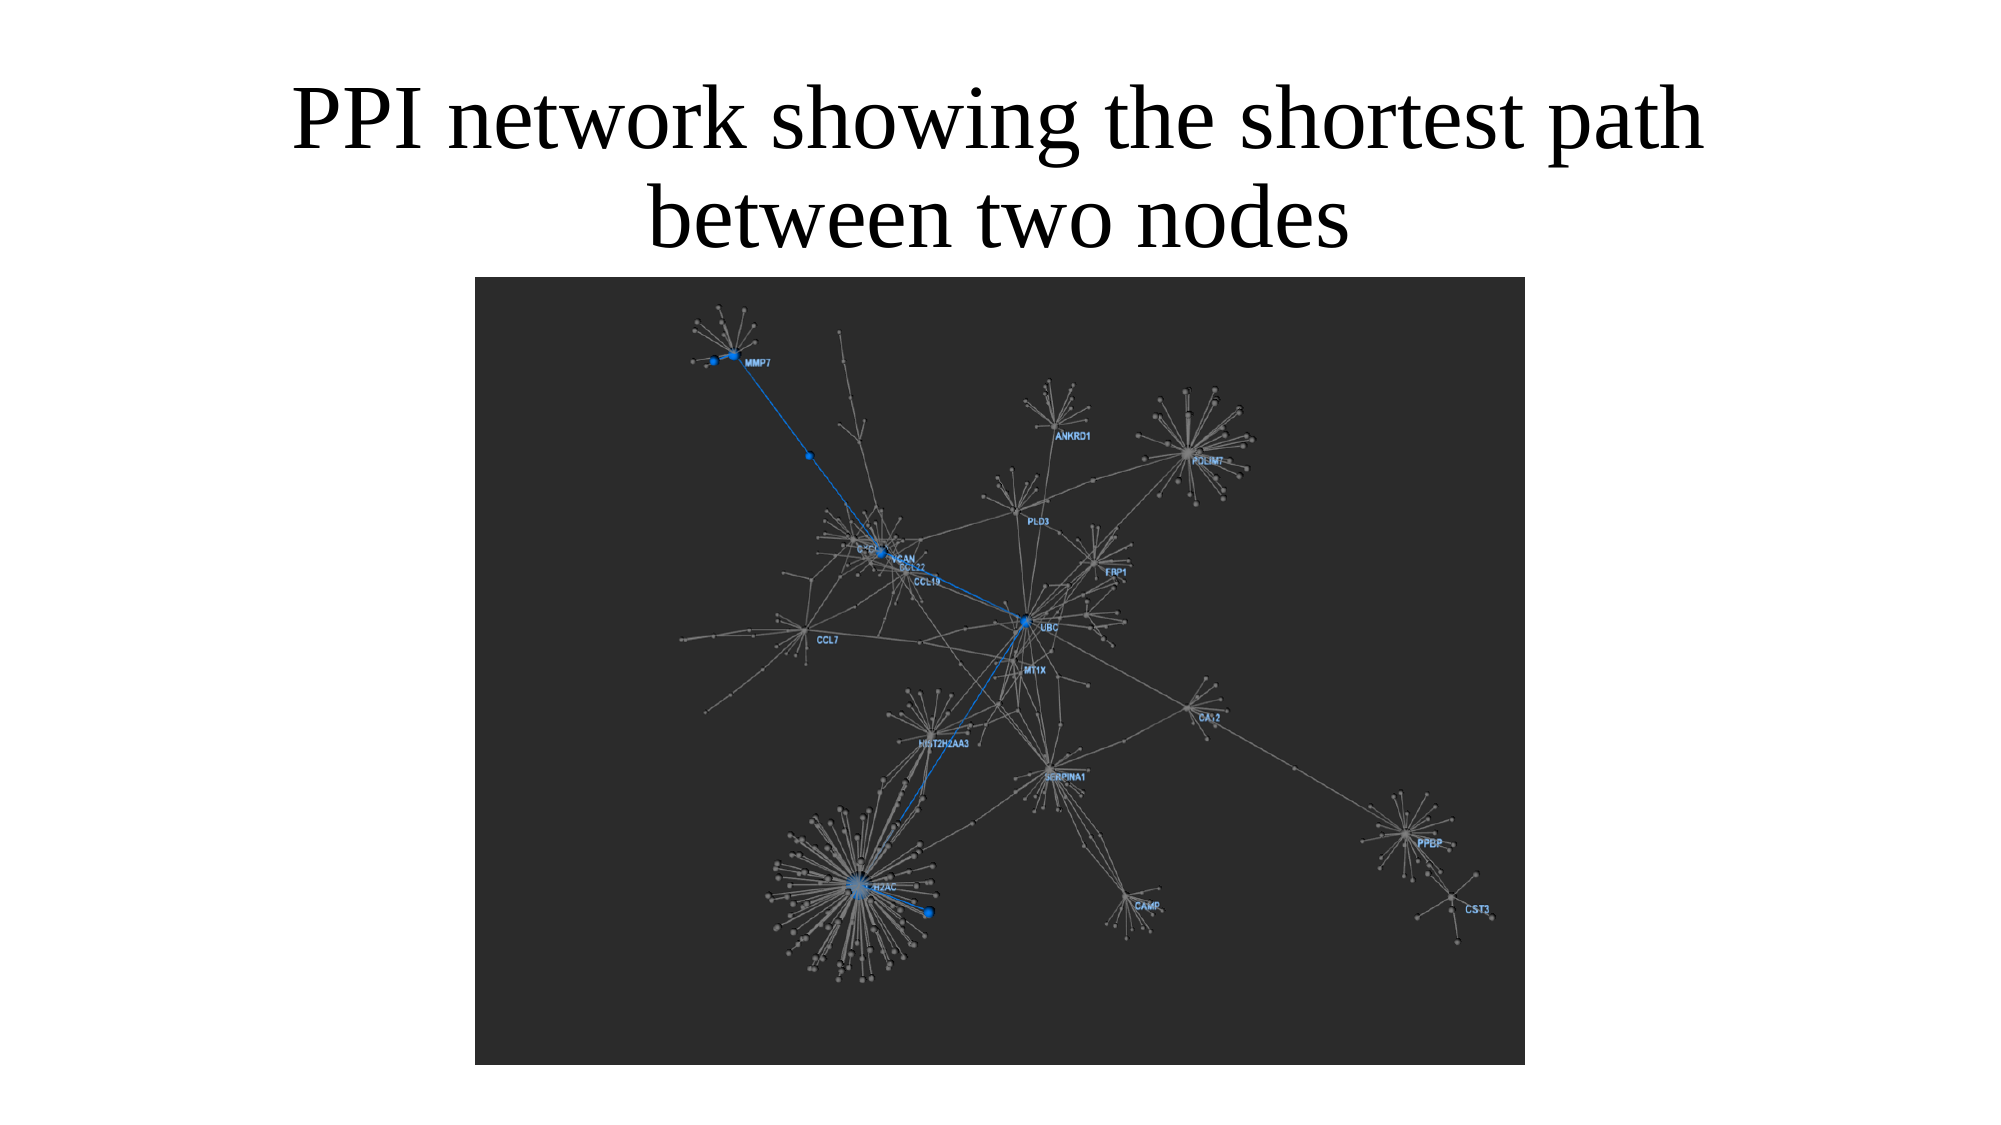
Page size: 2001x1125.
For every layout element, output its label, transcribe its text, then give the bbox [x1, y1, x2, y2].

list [475, 277, 1525, 1066]
title PPI network showing the shortest path between two nodes [137, 59, 1863, 278]
